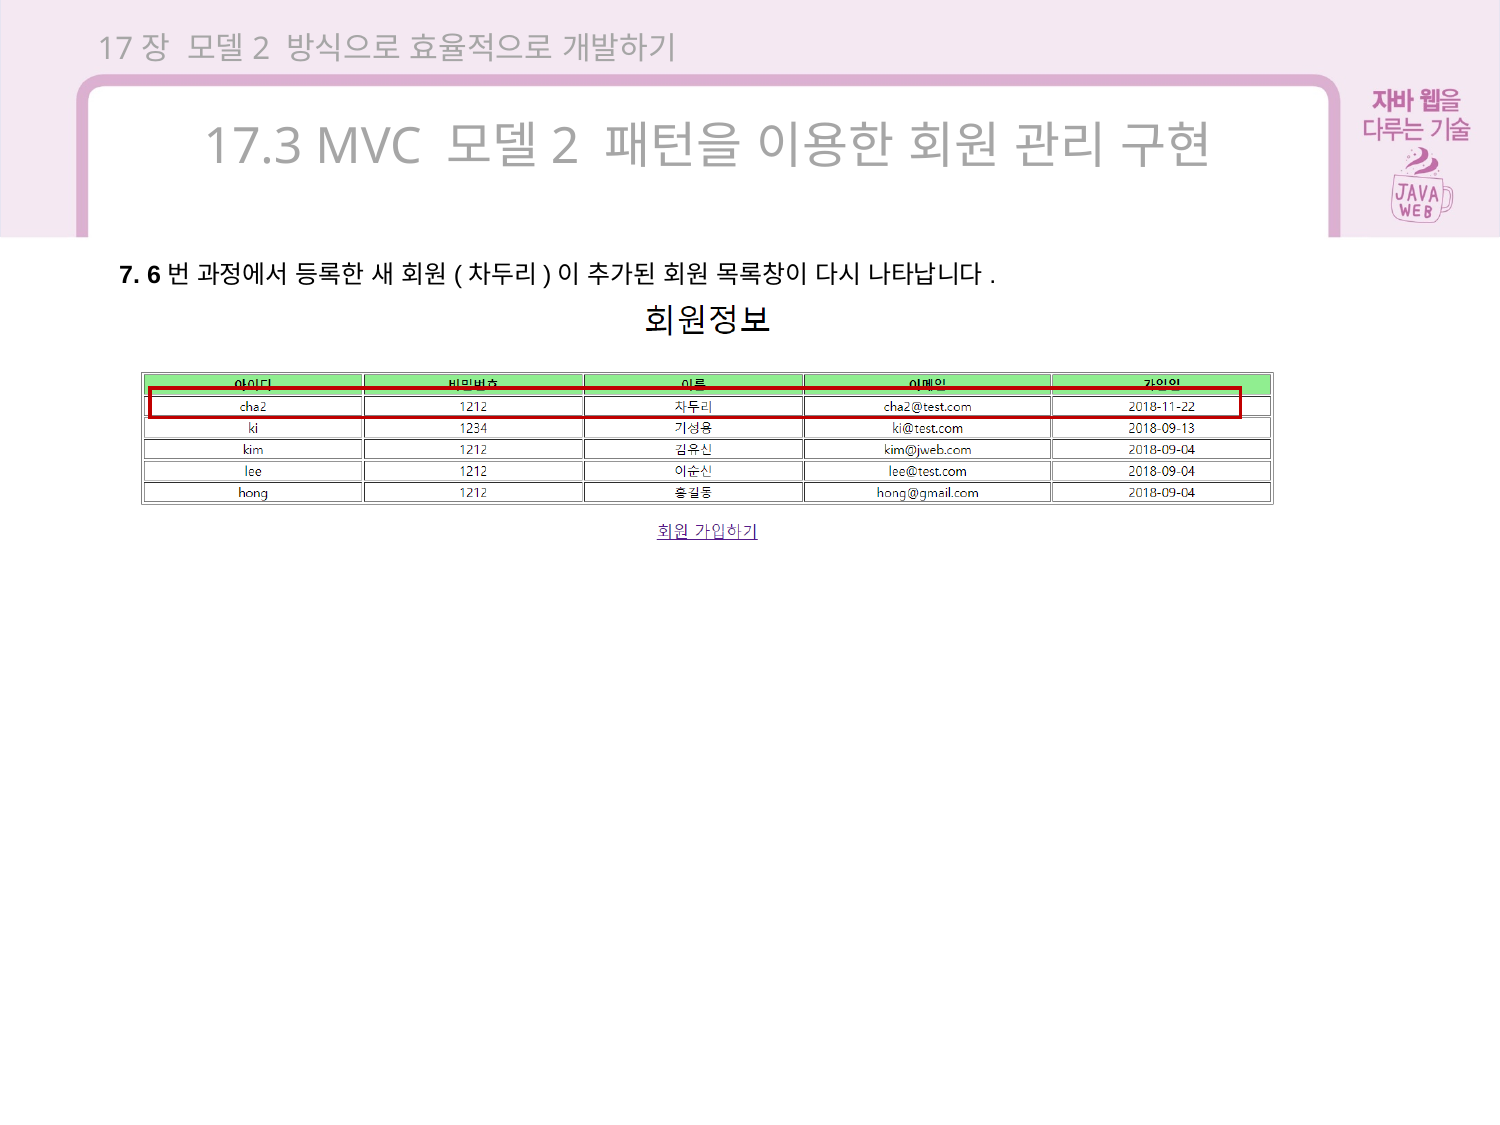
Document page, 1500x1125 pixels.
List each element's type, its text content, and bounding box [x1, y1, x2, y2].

text_box 17장 모델2 방식으로 효율적으로 개발하기 [82, 0, 1133, 74]
picture [0, 0, 1500, 1125]
text_box 7. 6번 과정에서 등록한 새 회원(차두리)이 추가된 회원 목록창이 다시 나타납니다. [104, 251, 1310, 296]
text_box 17.3 MVC 모델2 패턴을 이용한 회원 관리 구현 [95, 106, 1321, 181]
